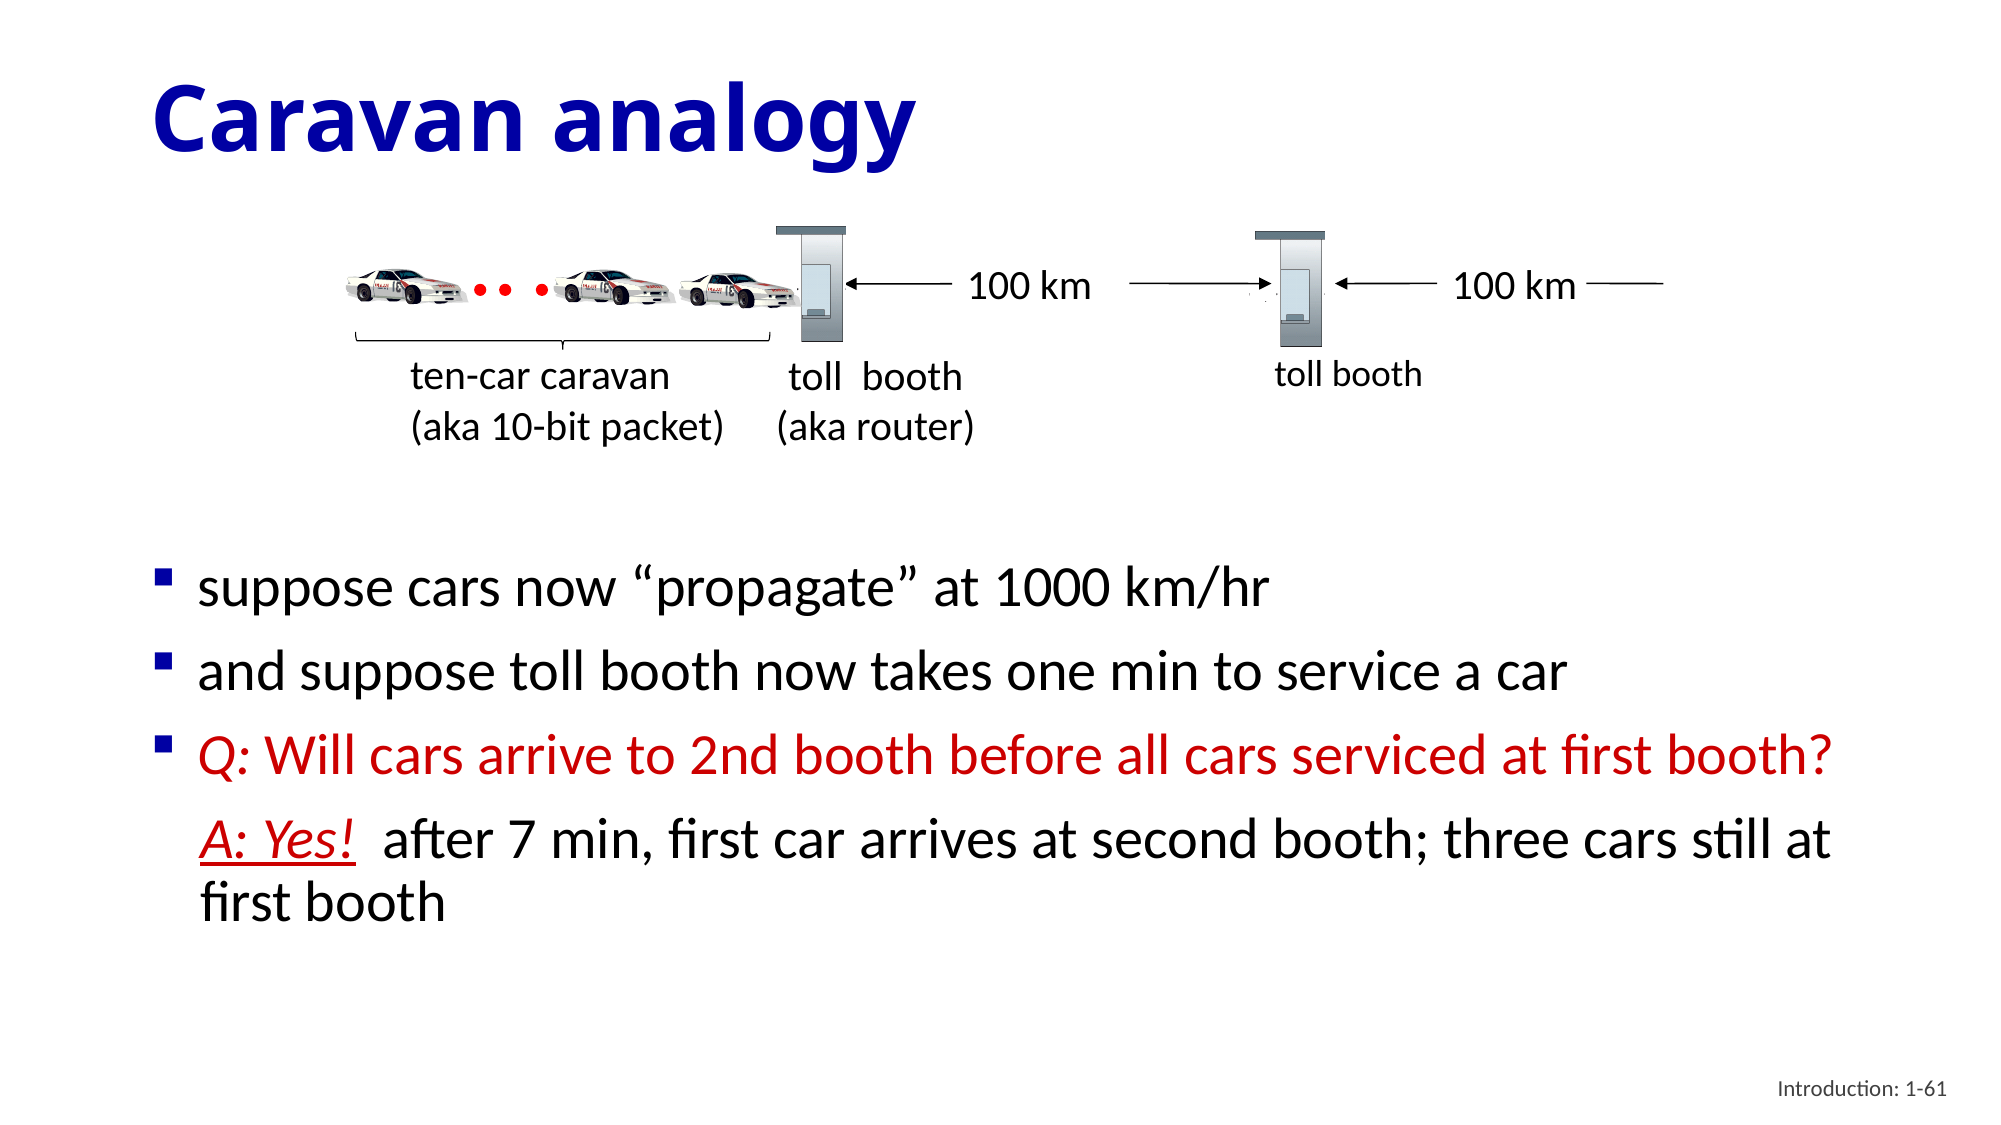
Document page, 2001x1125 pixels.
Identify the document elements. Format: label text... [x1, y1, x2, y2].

text_box [355, 331, 683, 350]
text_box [1249, 223, 1325, 351]
text_box [499, 283, 512, 296]
picture [553, 269, 677, 306]
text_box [683, 232, 1069, 458]
text_box 100 km [1069, 250, 1130, 316]
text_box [1174, 232, 1524, 403]
text_box [474, 283, 487, 296]
slide_number Introduction: 1-61 [1512, 1056, 1963, 1117]
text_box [769, 218, 846, 346]
picture [678, 272, 802, 309]
text_box 100 km [1524, 250, 1615, 316]
text_box A: Yes! after 7 min, first car arrives at second booth; three cars still at first booth [184, 800, 1932, 1042]
picture [345, 268, 469, 305]
title Caravan analogy [135, 47, 1861, 195]
text_box ten-car caravan (aka 10-bit packet) [395, 342, 683, 456]
text_box suppose cars now “propagate” at 1000 km/hr and suppose toll booth now takes one min to service a car Q: Will cars arrive to 2nd booth before all cars serviced at first booth? [135, 549, 1861, 821]
text_box [535, 283, 549, 296]
